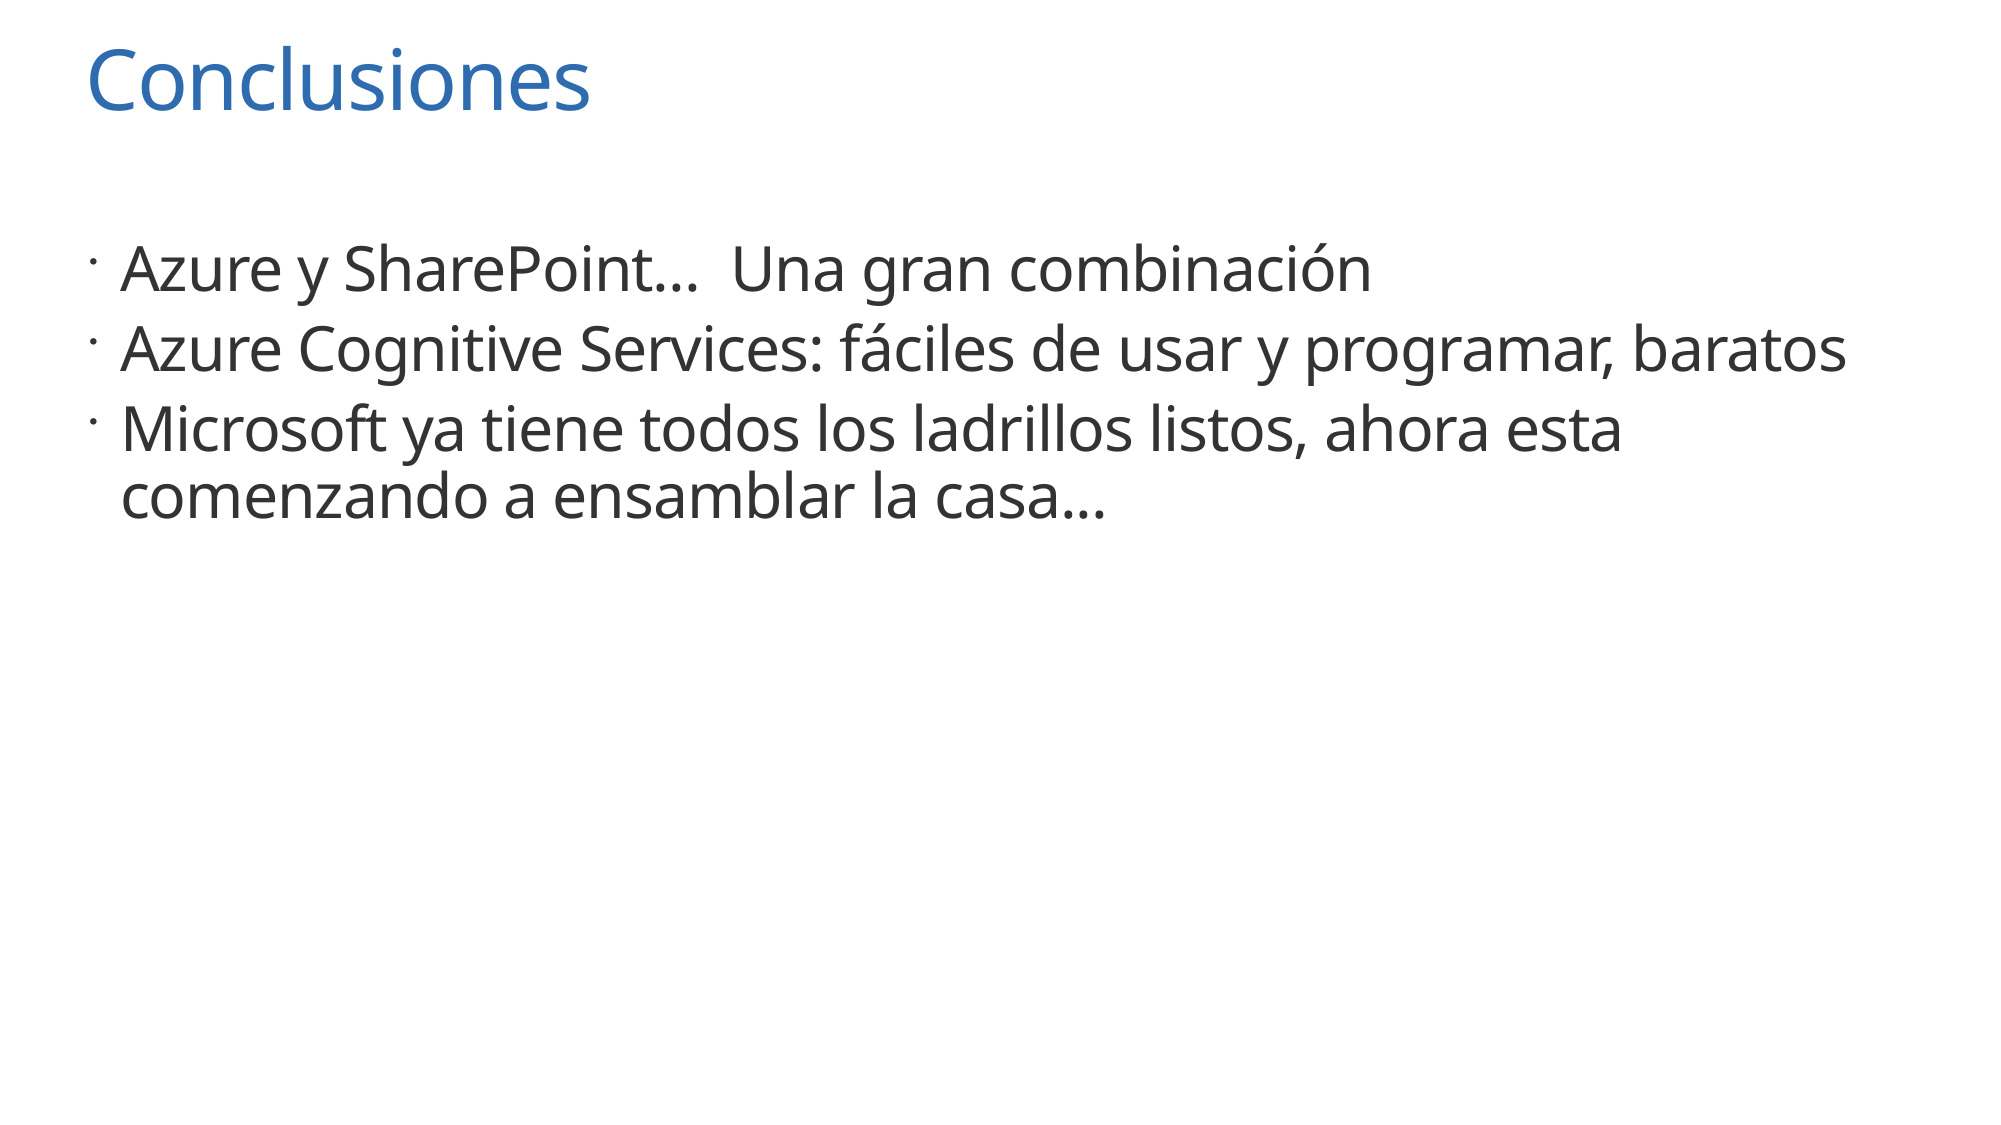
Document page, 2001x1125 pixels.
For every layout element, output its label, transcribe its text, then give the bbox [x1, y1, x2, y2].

title Conclusiones [85, 37, 1915, 161]
list Azure y SharePoint... Una gran combinación Azure Cognitive Services: fáciles de usar y programar, baratos Microsoft ya tiene todos los ladrillos listos, ahora esta comenzando a ensamblar la casa... [85, 237, 1915, 573]
